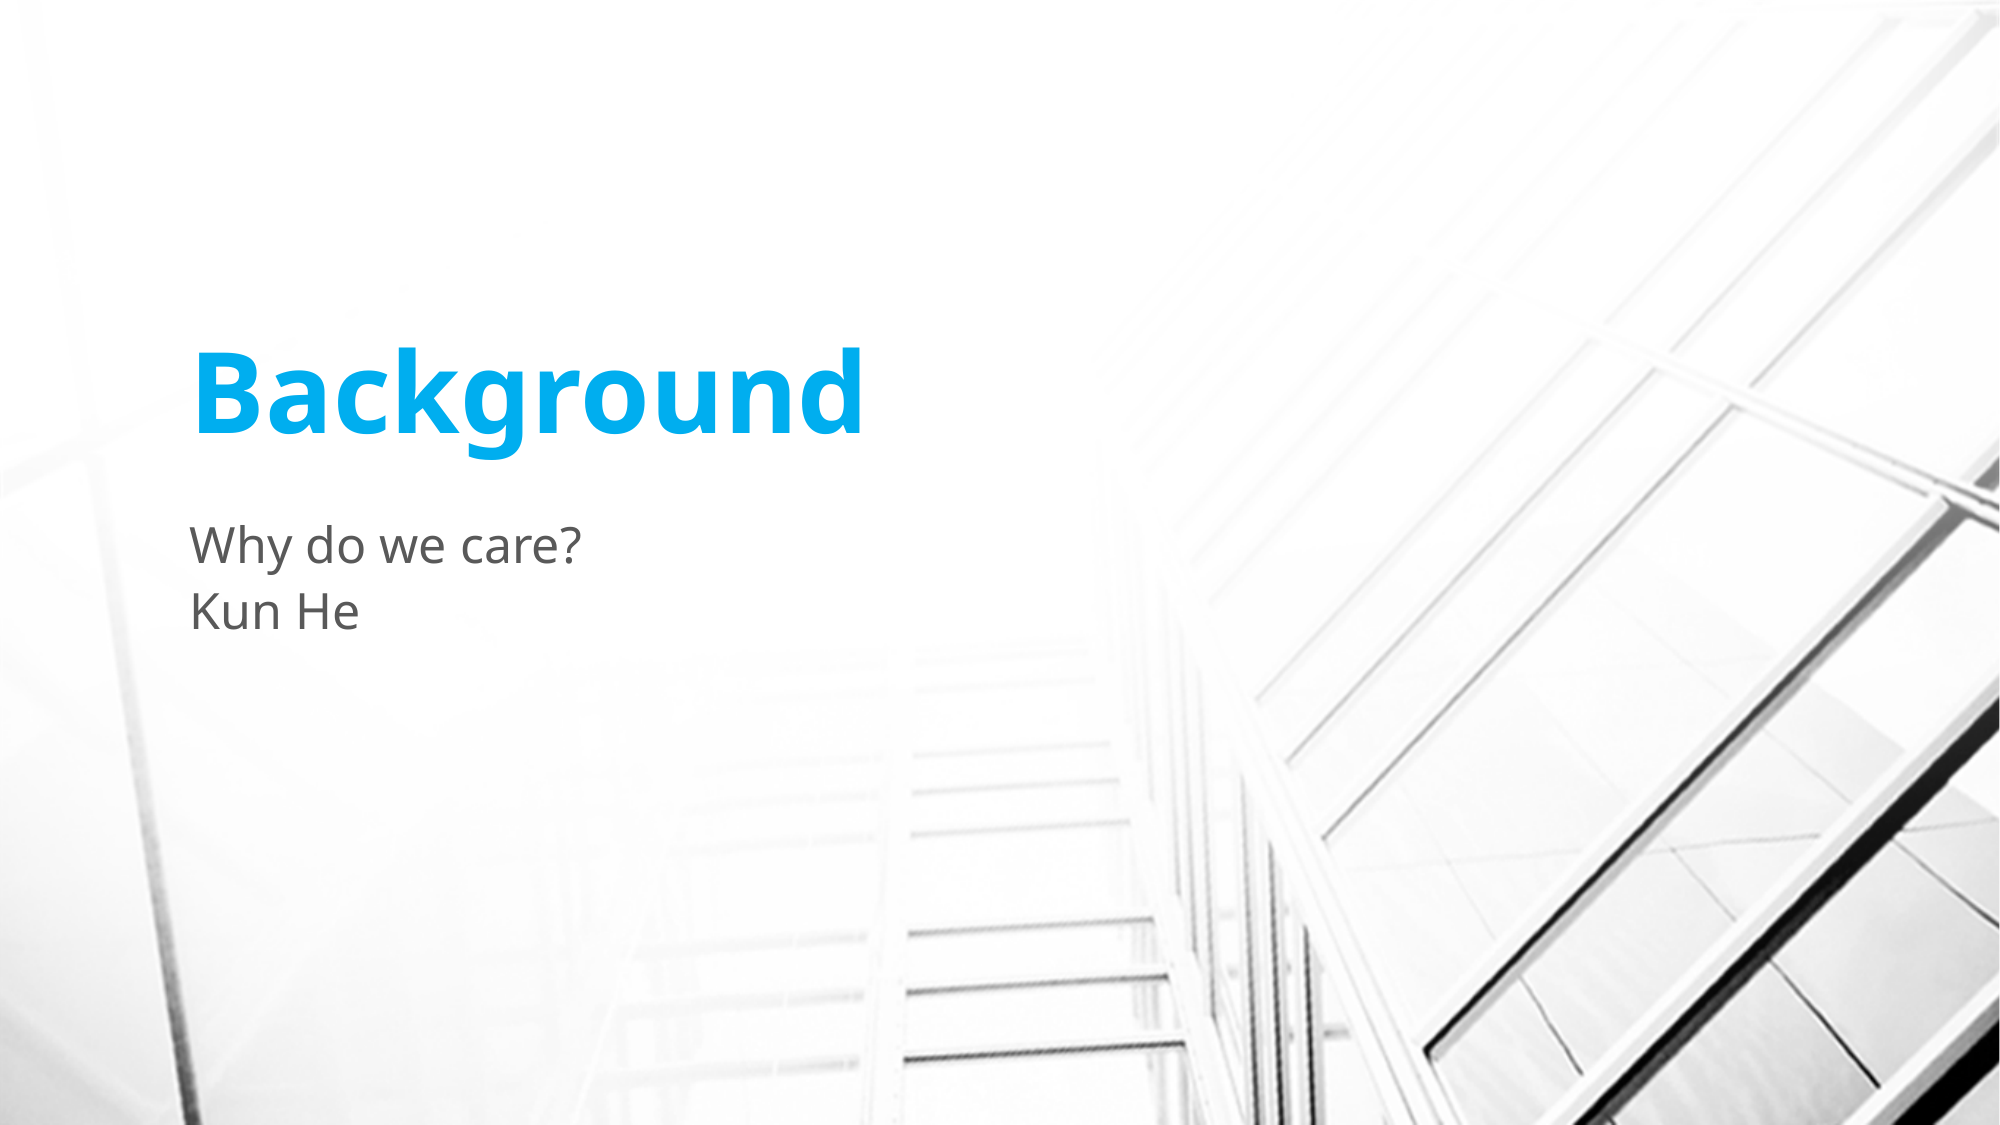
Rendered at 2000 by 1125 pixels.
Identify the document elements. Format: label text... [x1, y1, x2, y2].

picture [0, 0, 2000, 1125]
title Background [174, 87, 1600, 463]
list Why do we care? Kun He [174, 512, 1600, 738]
